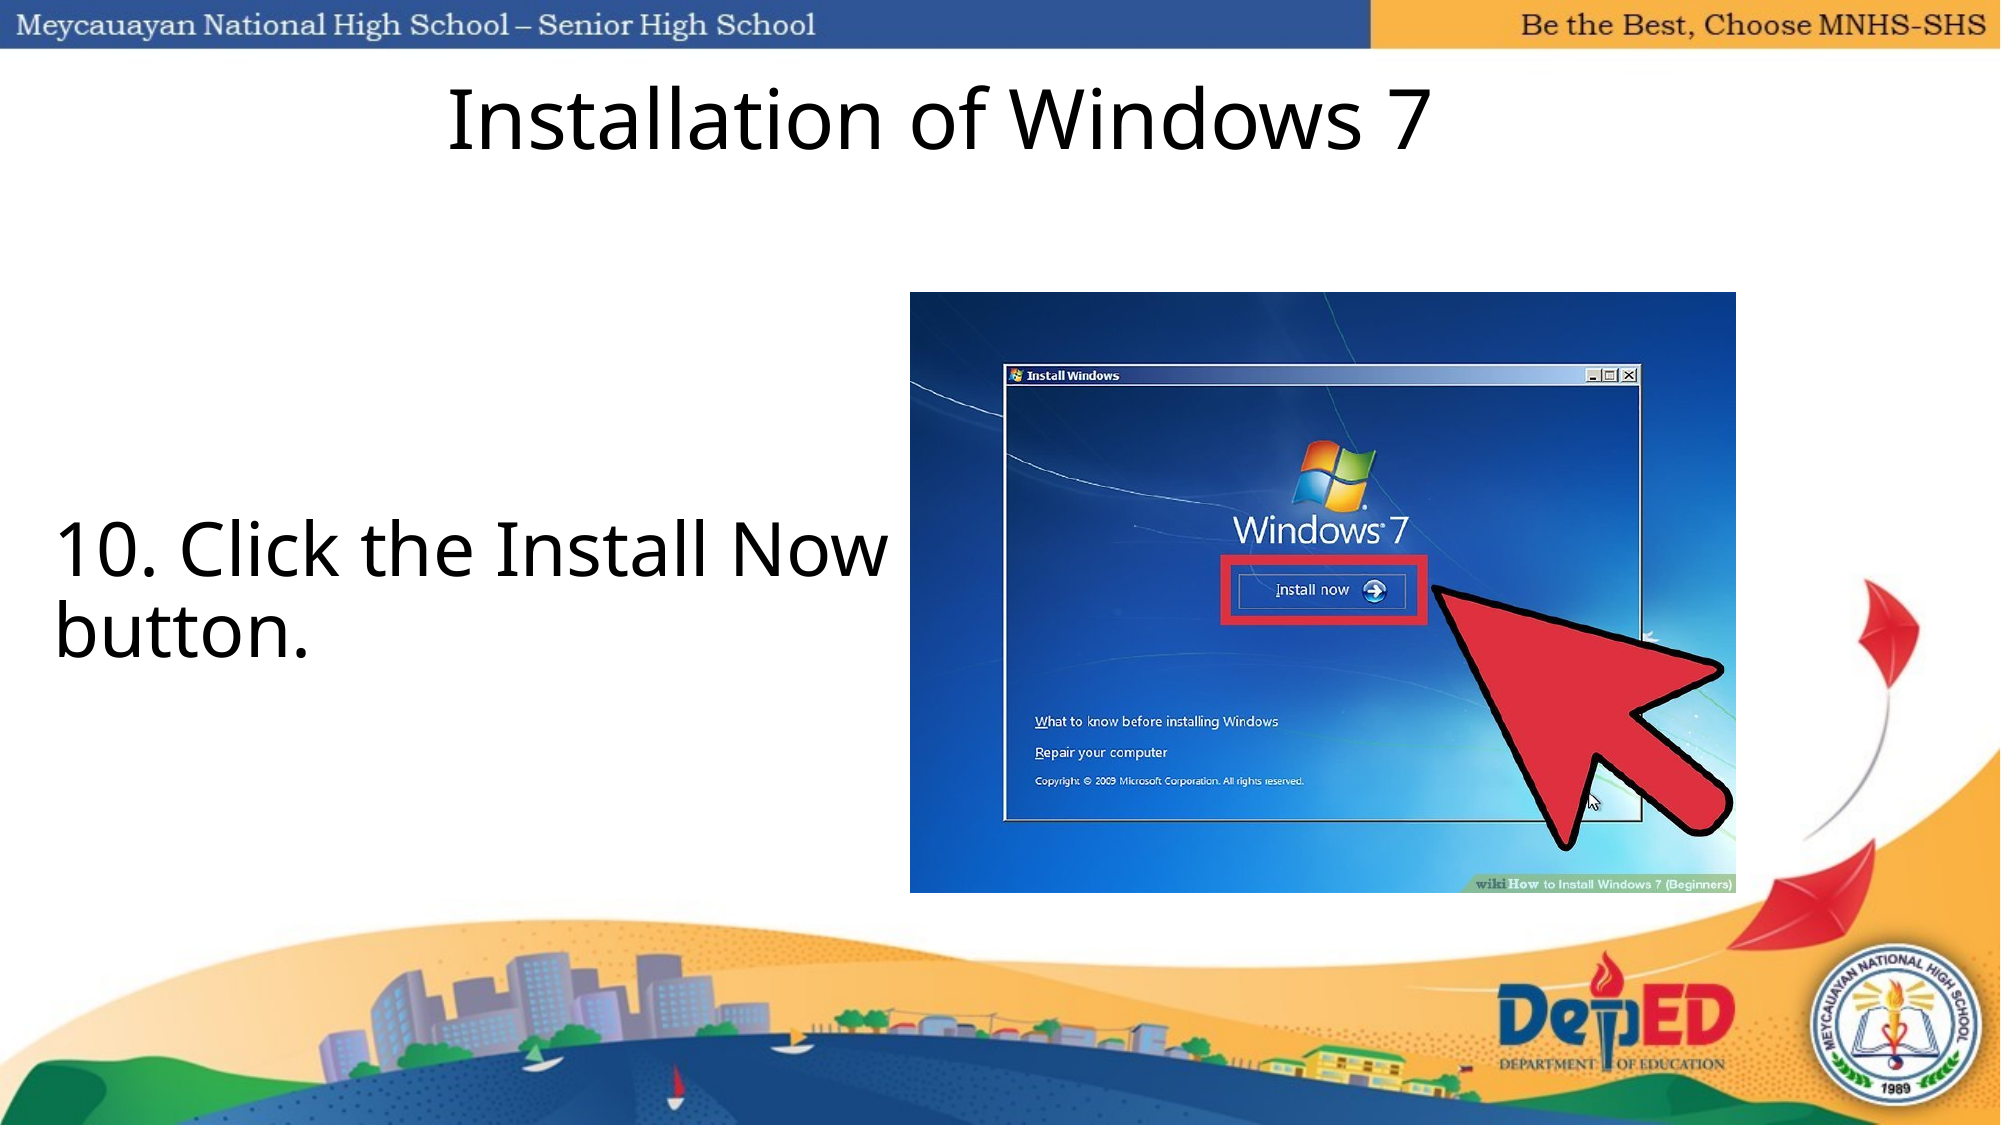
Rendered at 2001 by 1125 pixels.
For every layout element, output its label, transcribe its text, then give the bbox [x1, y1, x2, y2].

title Installation of Windows 7 [89, 59, 1815, 186]
picture [0, 0, 2001, 1125]
text_box 10. Click the Install Now button. [38, 280, 911, 905]
